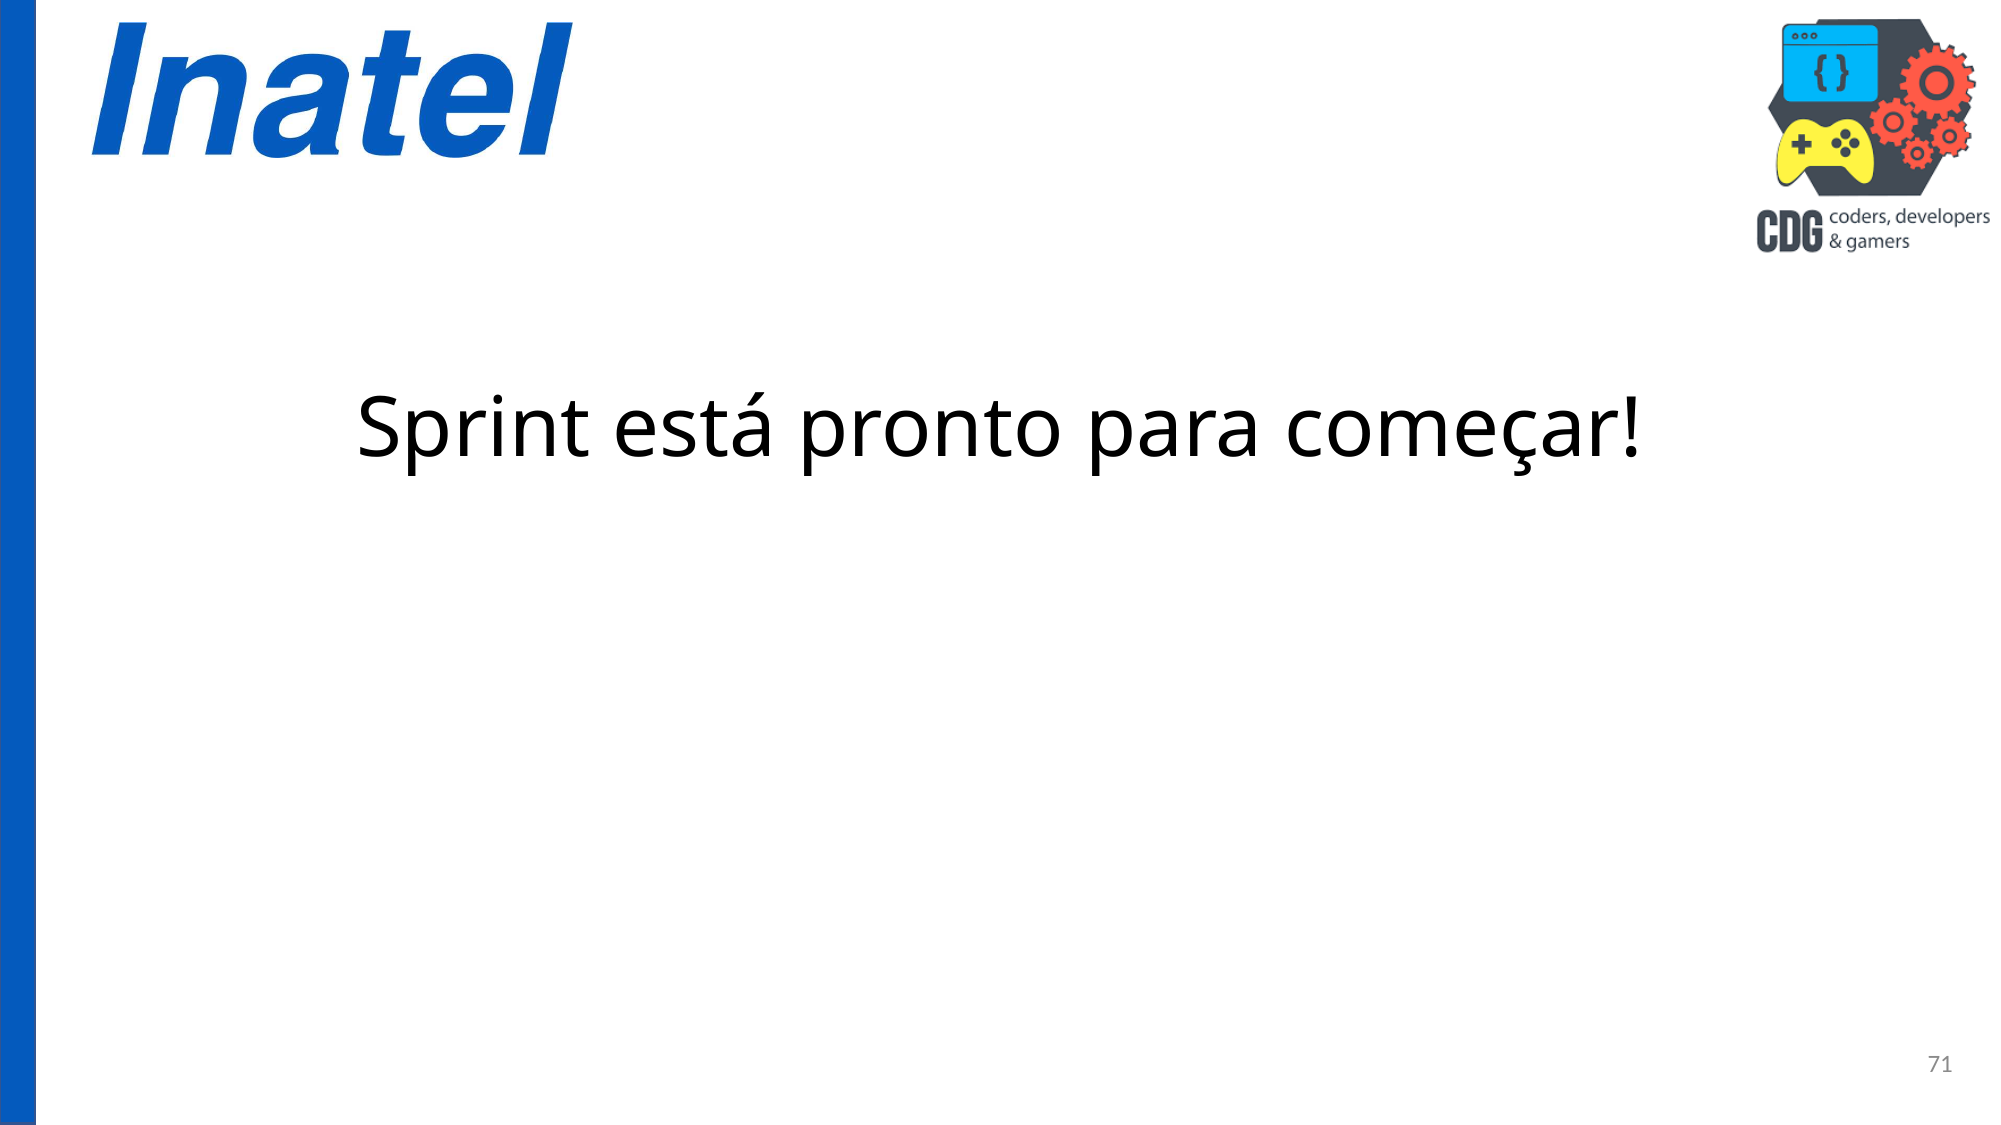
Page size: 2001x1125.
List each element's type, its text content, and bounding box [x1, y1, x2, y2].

slide_number 71 [1853, 1019, 1974, 1106]
picture [91, 22, 573, 158]
title Sprint está pronto para começar! [68, 364, 1932, 490]
picture [1745, 9, 2000, 265]
